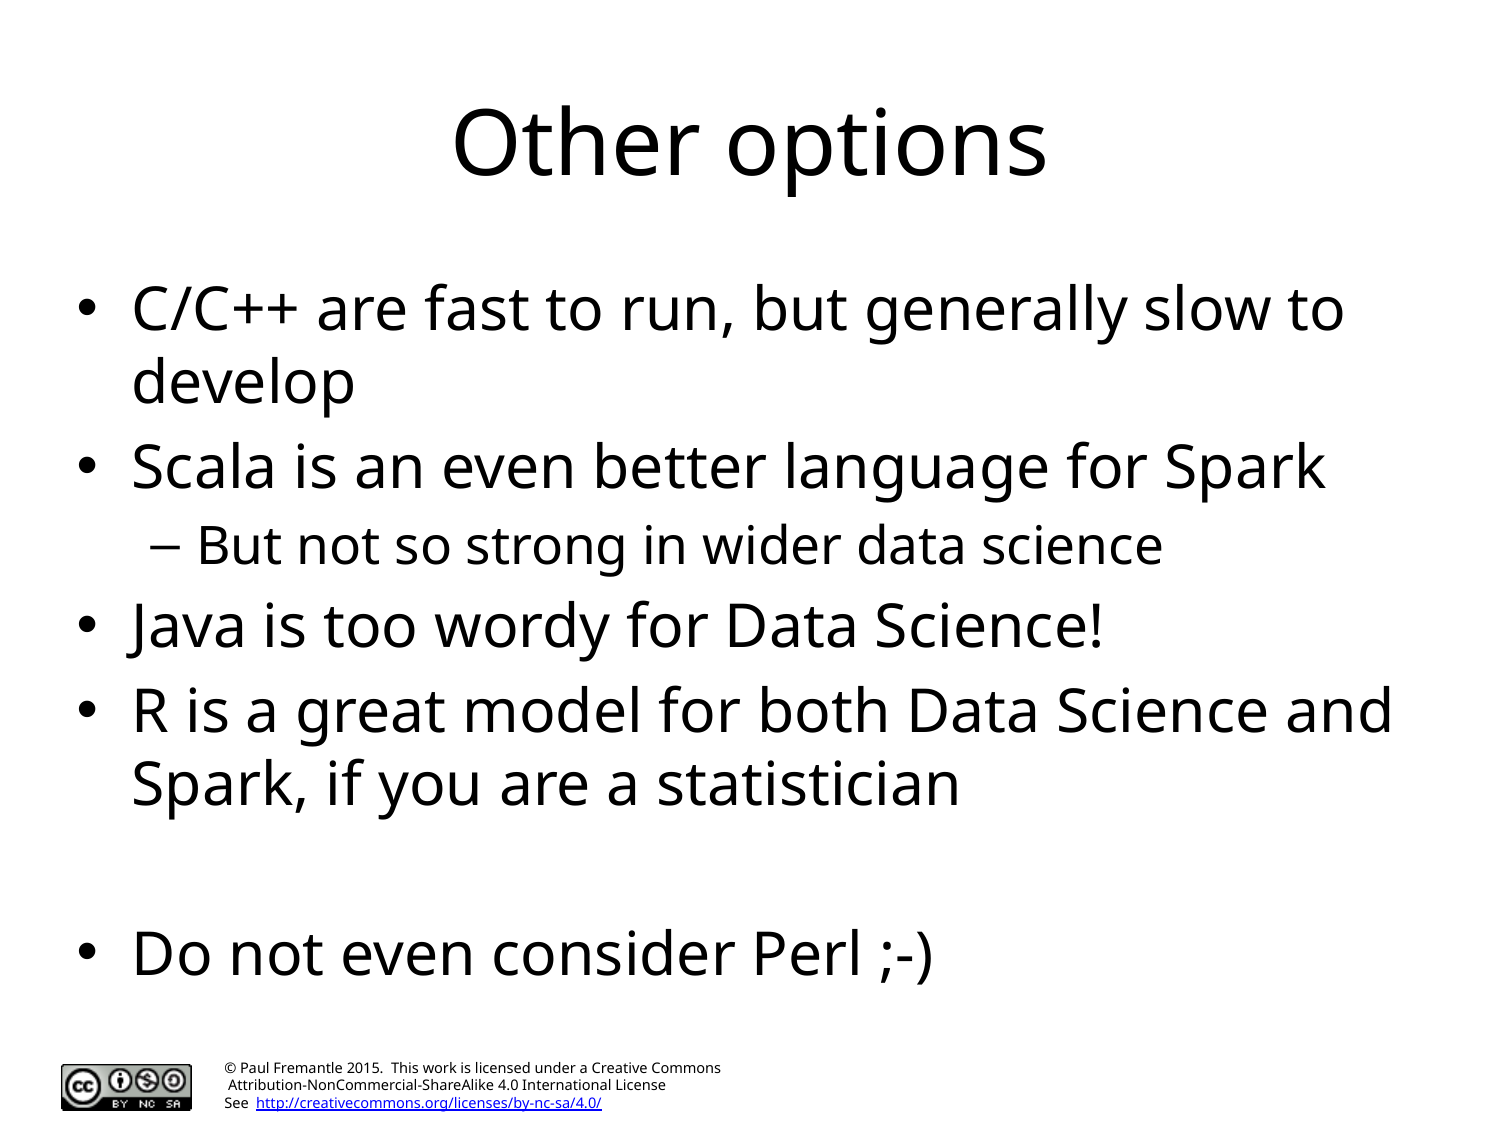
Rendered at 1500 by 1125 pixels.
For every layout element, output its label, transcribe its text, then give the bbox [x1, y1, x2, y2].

picture [61, 1064, 192, 1111]
title Other options [75, 45, 1425, 233]
list C/C++ are fast to run, but generally slow to develop Scala is an even better language for Spark But not so strong in wider data science Java is too wordy for Data Science! R is a great model for both Data Science and Spark, if you are a statistician Do not even consider Perl ;-) [61, 262, 1412, 1005]
